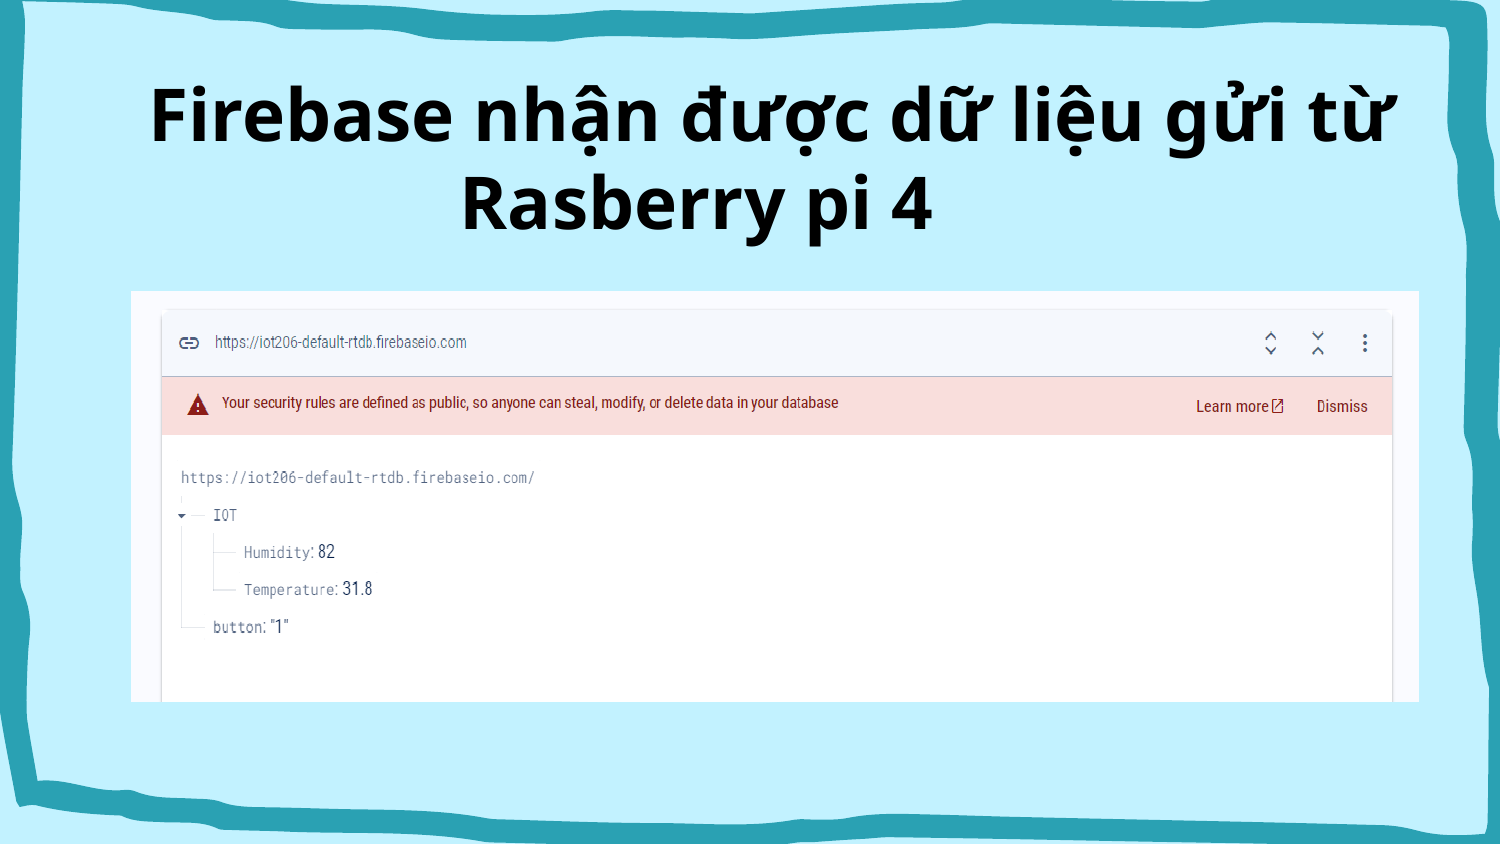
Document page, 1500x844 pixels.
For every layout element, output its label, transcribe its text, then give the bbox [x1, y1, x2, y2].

picture [131, 291, 1419, 703]
title Firebase nhận được dữ liệu gửi từ Rasberry pi 4 [0, 58, 1500, 255]
